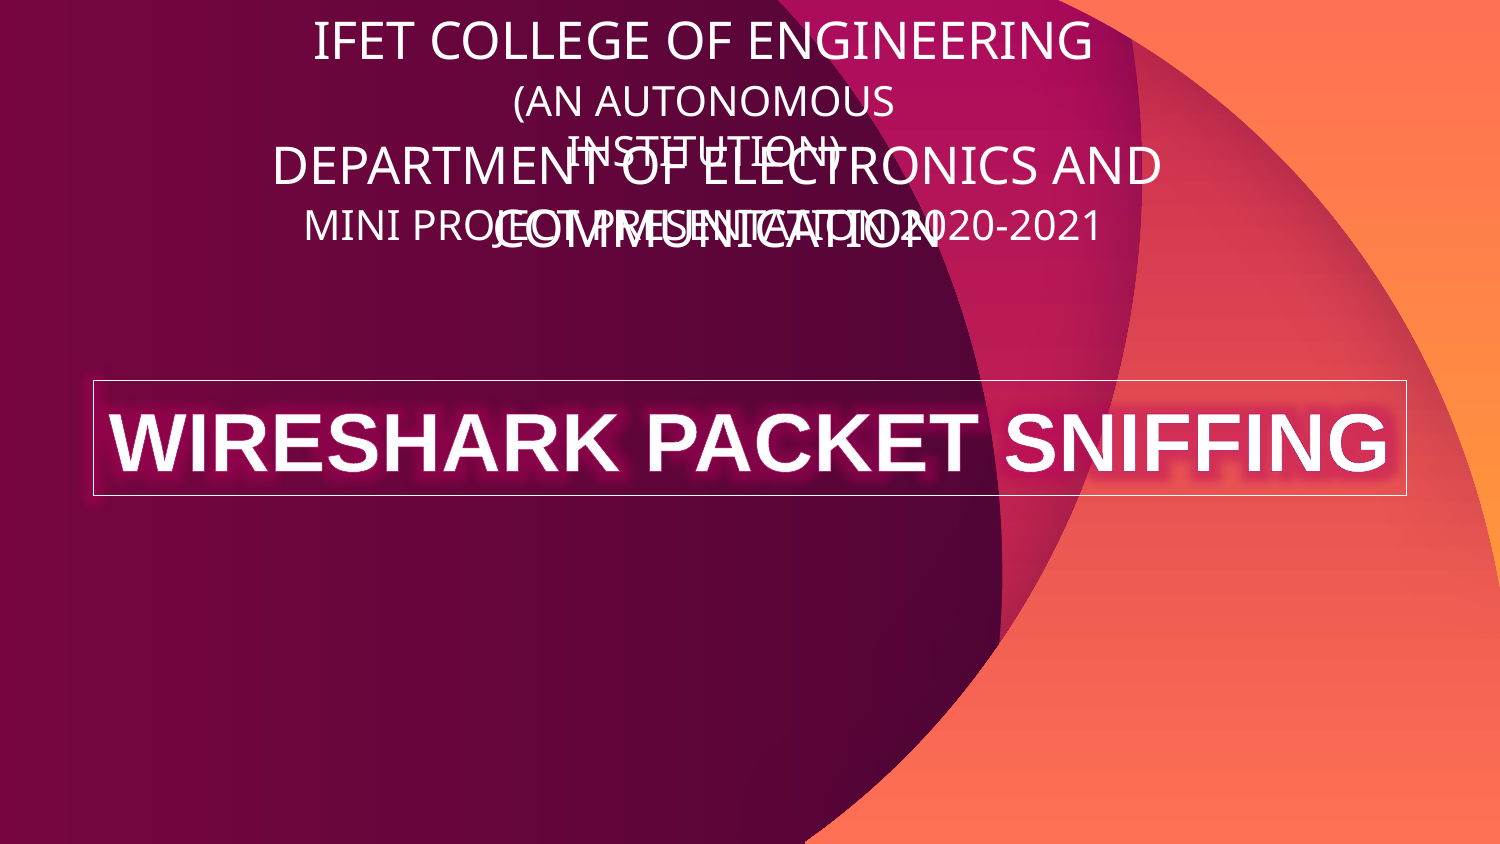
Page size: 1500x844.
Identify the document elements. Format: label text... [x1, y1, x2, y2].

text_box IFET COLLEGE OF ENGINEERING [252, 0, 1156, 78]
text_box WIRESHARK PACKET SNIFFING [93, 380, 1407, 496]
text_box MINI PROJECT PRESENTATION 2020-2021 [270, 191, 1138, 257]
text_box DEPARTMENT OF ELECTRONICS AND COMMUNICATION [56, 125, 1380, 265]
text_box (AN AUTONOMOUS INSTITUTION) [375, 67, 1034, 125]
